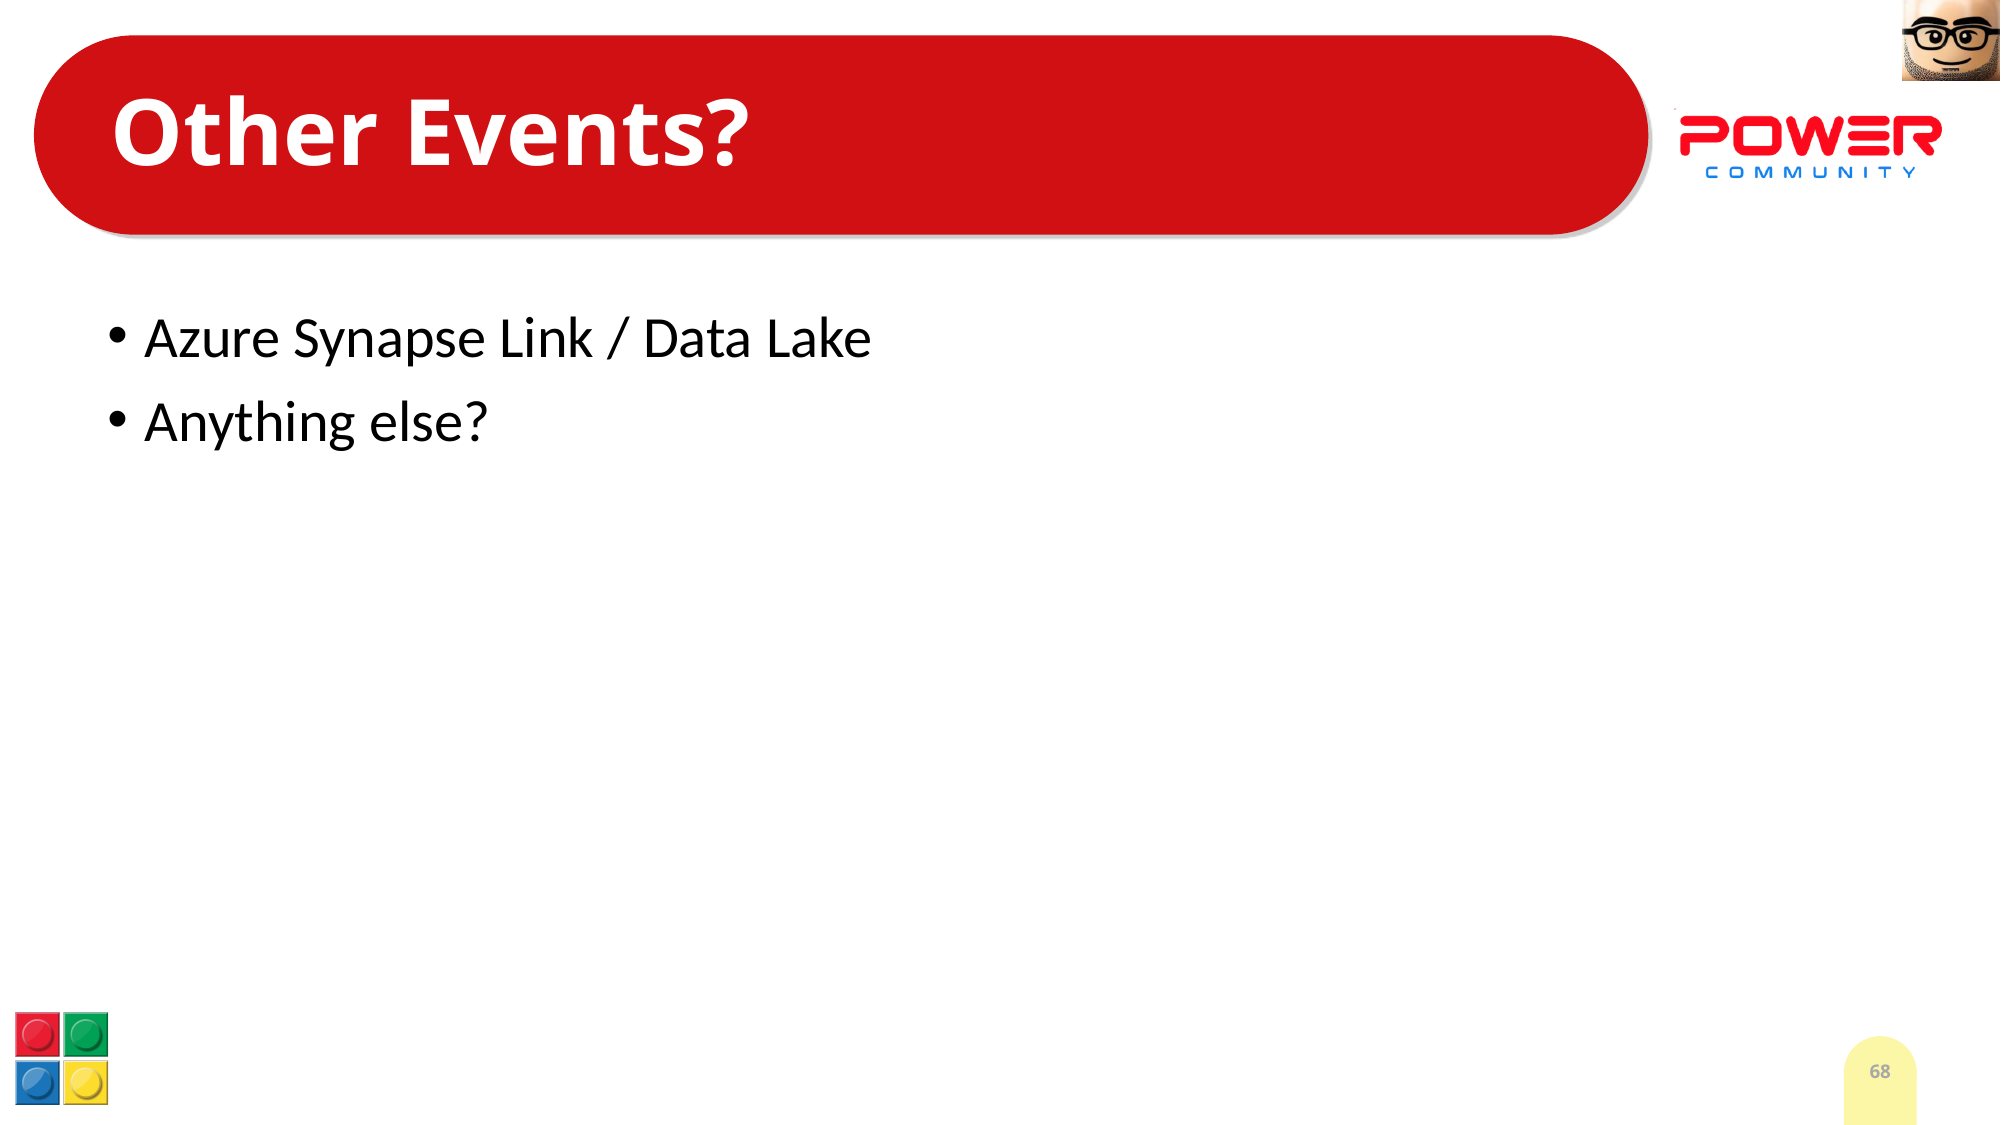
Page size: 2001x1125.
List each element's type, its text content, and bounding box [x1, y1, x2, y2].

text_box Other Events? [110, 66, 1499, 192]
picture [12, 1009, 111, 1109]
picture [1902, 0, 2000, 81]
slide_number 68 [1853, 1042, 1908, 1103]
picture [1668, 93, 1948, 192]
list Azure Synapse Link / Data Lake Anything else? [92, 299, 1908, 1014]
text_box [32, 34, 1650, 236]
